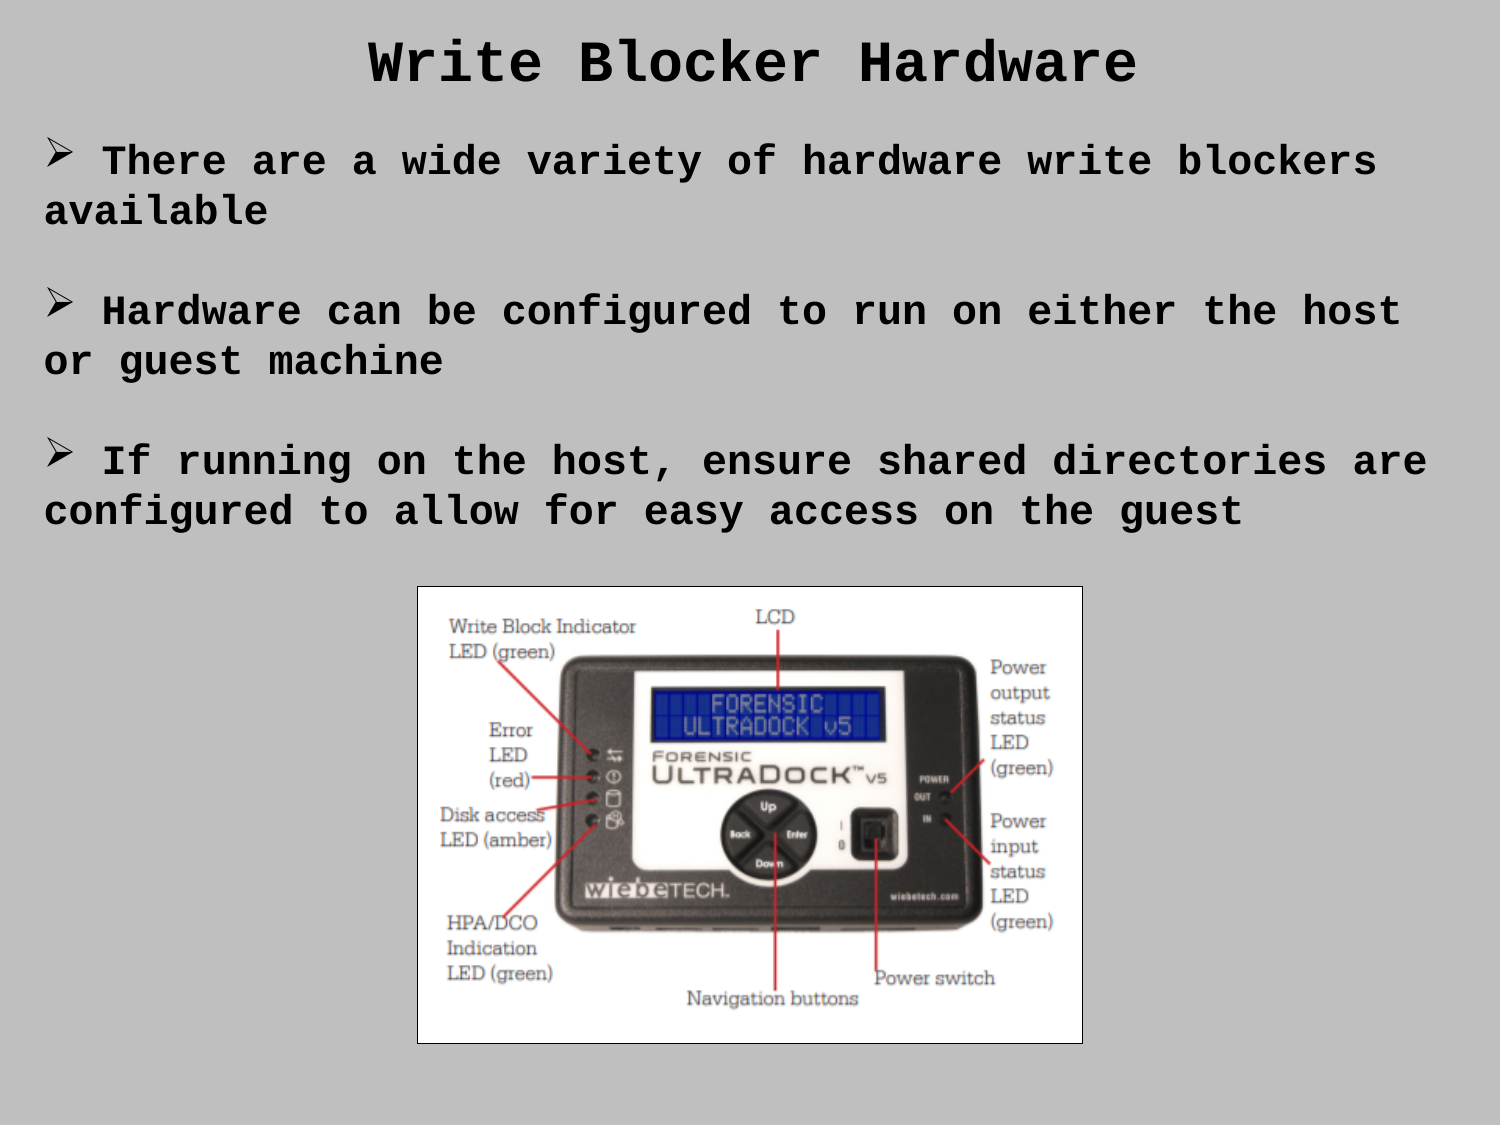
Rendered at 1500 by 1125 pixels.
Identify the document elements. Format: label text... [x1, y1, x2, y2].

text_box Write Blocker Hardware [85, 9, 1421, 106]
text_box There are a wide variety of hardware write blockers available Hardware can be configured to run on either the host or guest machine If running on the host, ensure shared directories are configured to allow for easy access on the guest [28, 125, 1478, 552]
picture [416, 586, 1083, 1044]
